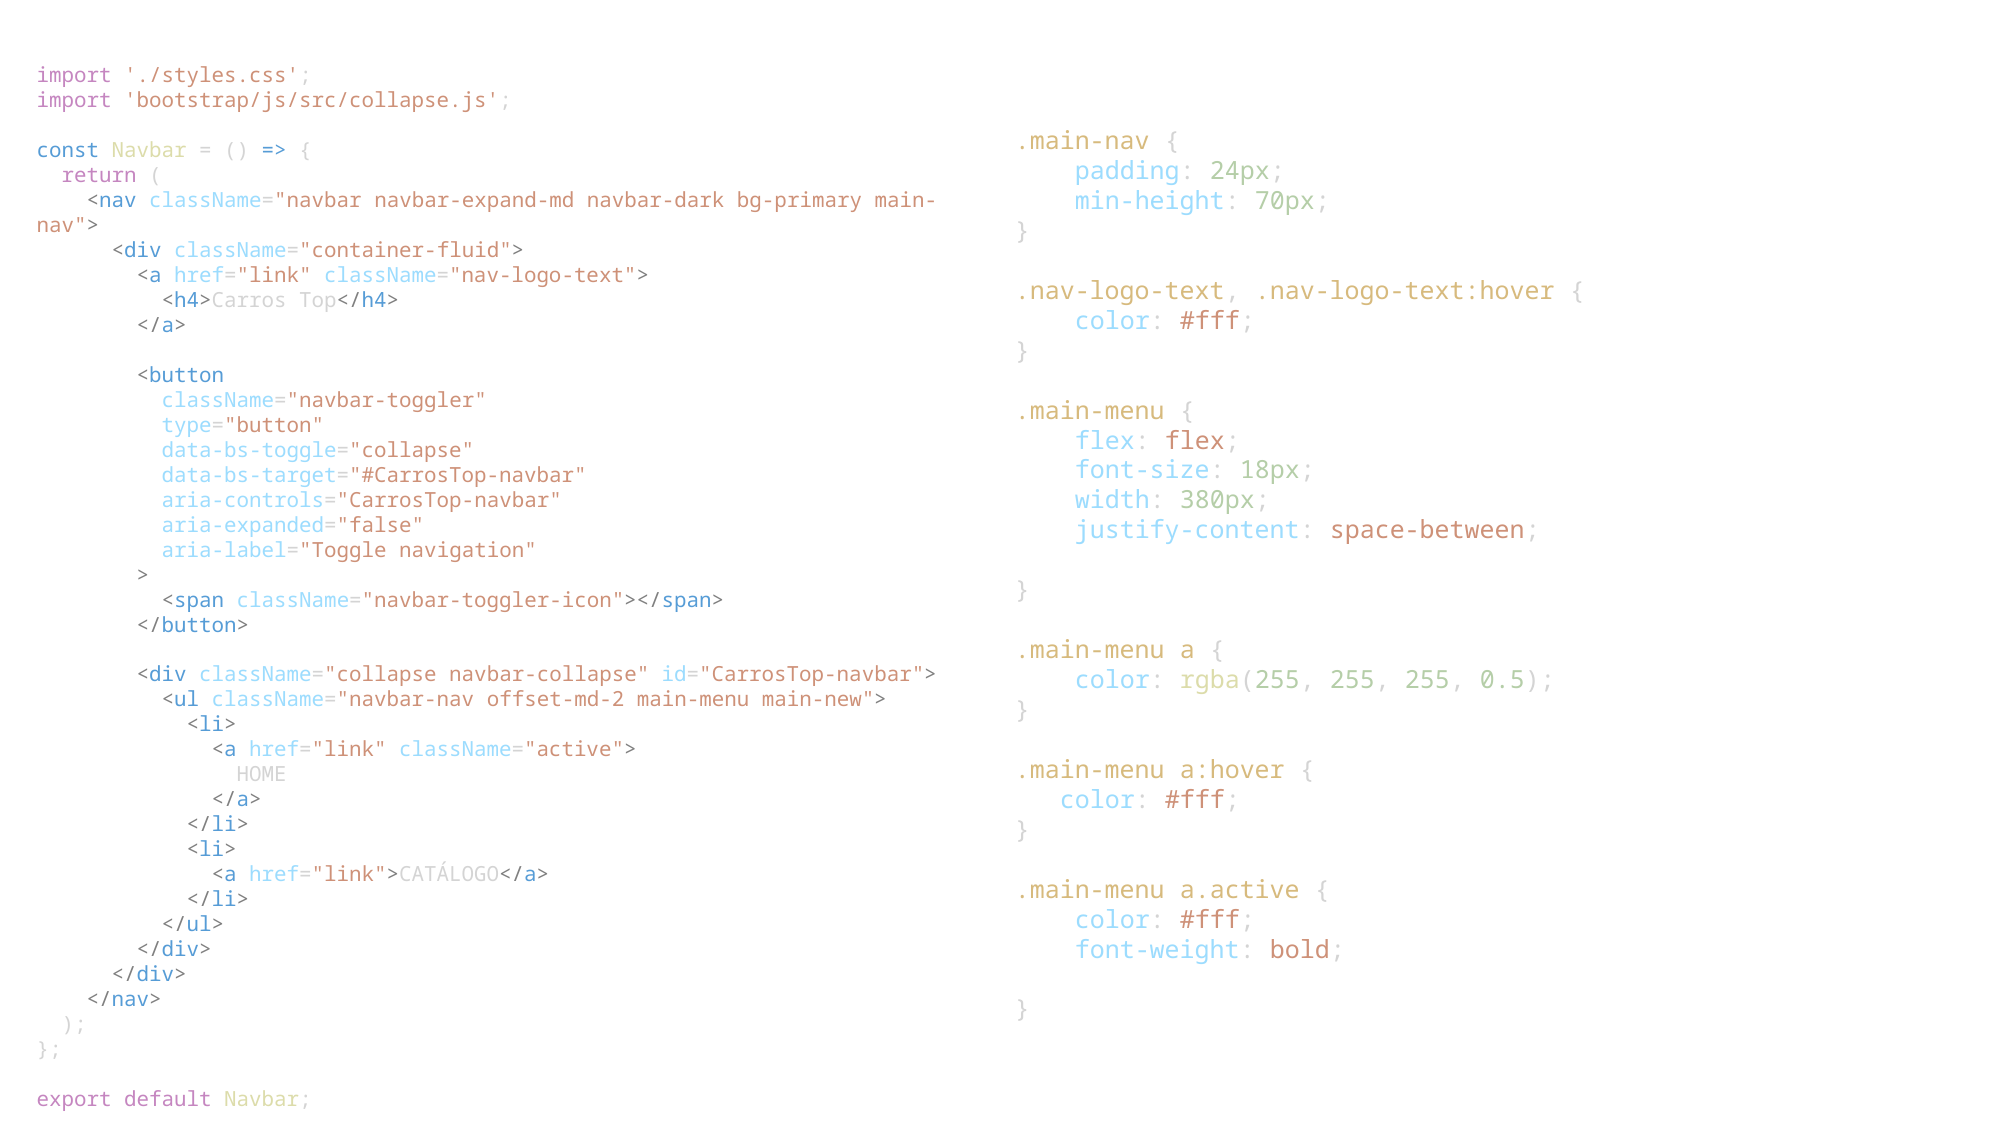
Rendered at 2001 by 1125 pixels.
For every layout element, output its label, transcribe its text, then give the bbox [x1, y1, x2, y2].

text_box import './styles.css'; import 'bootstrap/js/src/collapse.js'; const Navbar = () => { return ( <nav className="navbar navbar-expand-md navbar-dark bg-primary main-nav"> <div className="container-fluid"> <a href="link" className="nav-logo-text"> <h4>Carros Top</h4> </a> <button className="navbar-toggler" type="button" data-bs-toggle="collapse" data-bs-target="#CarrosTop-navbar" aria-controls="CarrosTop-navbar" aria-expanded="false" aria-label="Toggle navigation" > <span className="navbar-toggler-icon"></span> </button> <div className="collapse navbar-collapse" id="CarrosTop-navbar"> <ul className="navbar-nav offset-md-2 main-menu main-new"> <li> <a href="link" className="active"> HOME </a> </li> <li> <a href="link">CATÁLOGO</a> </li> </ul> </div> </div> </nav> ); }; export default Navbar; [21, 54, 960, 1119]
text_box .main-nav { padding: 24px; min-height: 70px; } .nav-logo-text, .nav-logo-text:hover { color: #fff; } .main-menu { flex: flex; font-size: 18px; width: 380px; justify-content: space-between; } .main-menu a { color: rgba(255, 255, 255, 0.5); } .main-menu a:hover { color: #fff; } .main-menu a.active { color: #fff; font-weight: bold; } [999, 117, 2000, 1031]
